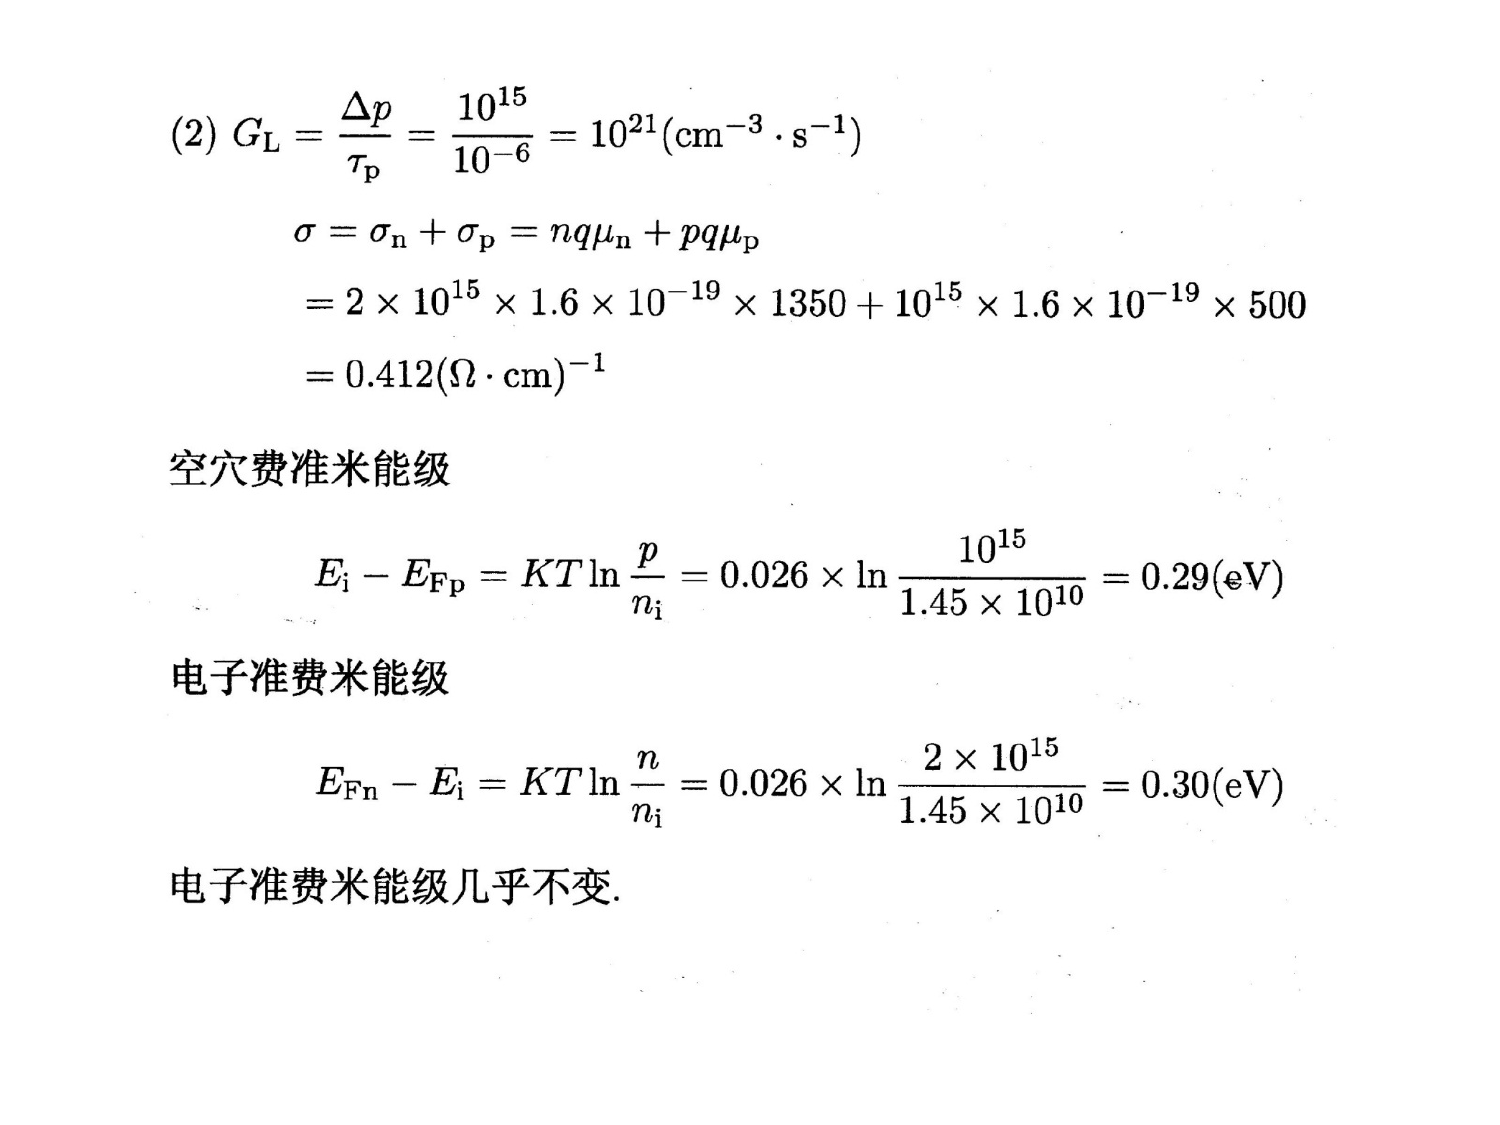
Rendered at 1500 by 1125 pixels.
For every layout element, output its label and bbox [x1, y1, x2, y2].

picture [124, 62, 1338, 1033]
